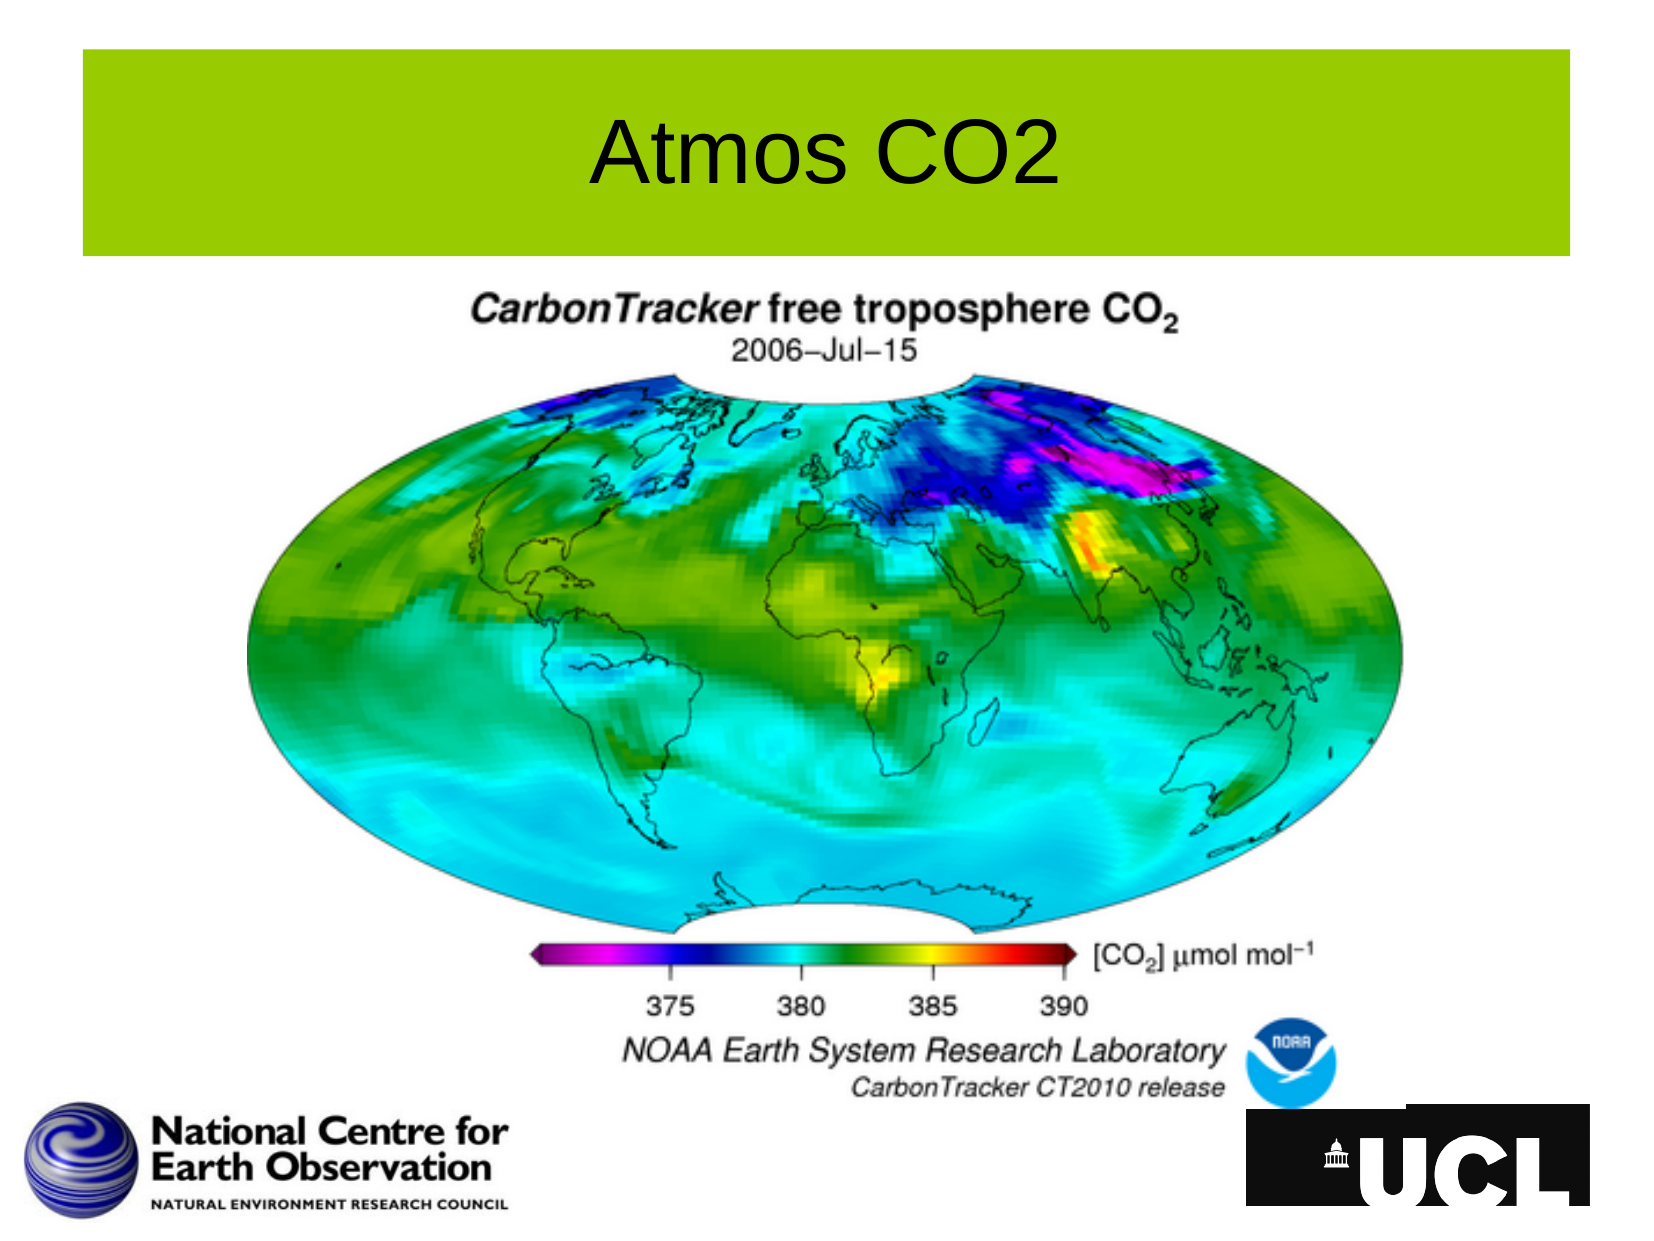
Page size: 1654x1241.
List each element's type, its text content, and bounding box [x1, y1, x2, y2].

title Atmos CO2 [82, 49, 1571, 257]
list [82, 289, 1571, 1109]
picture [23, 1097, 513, 1223]
picture [1246, 1104, 1590, 1206]
